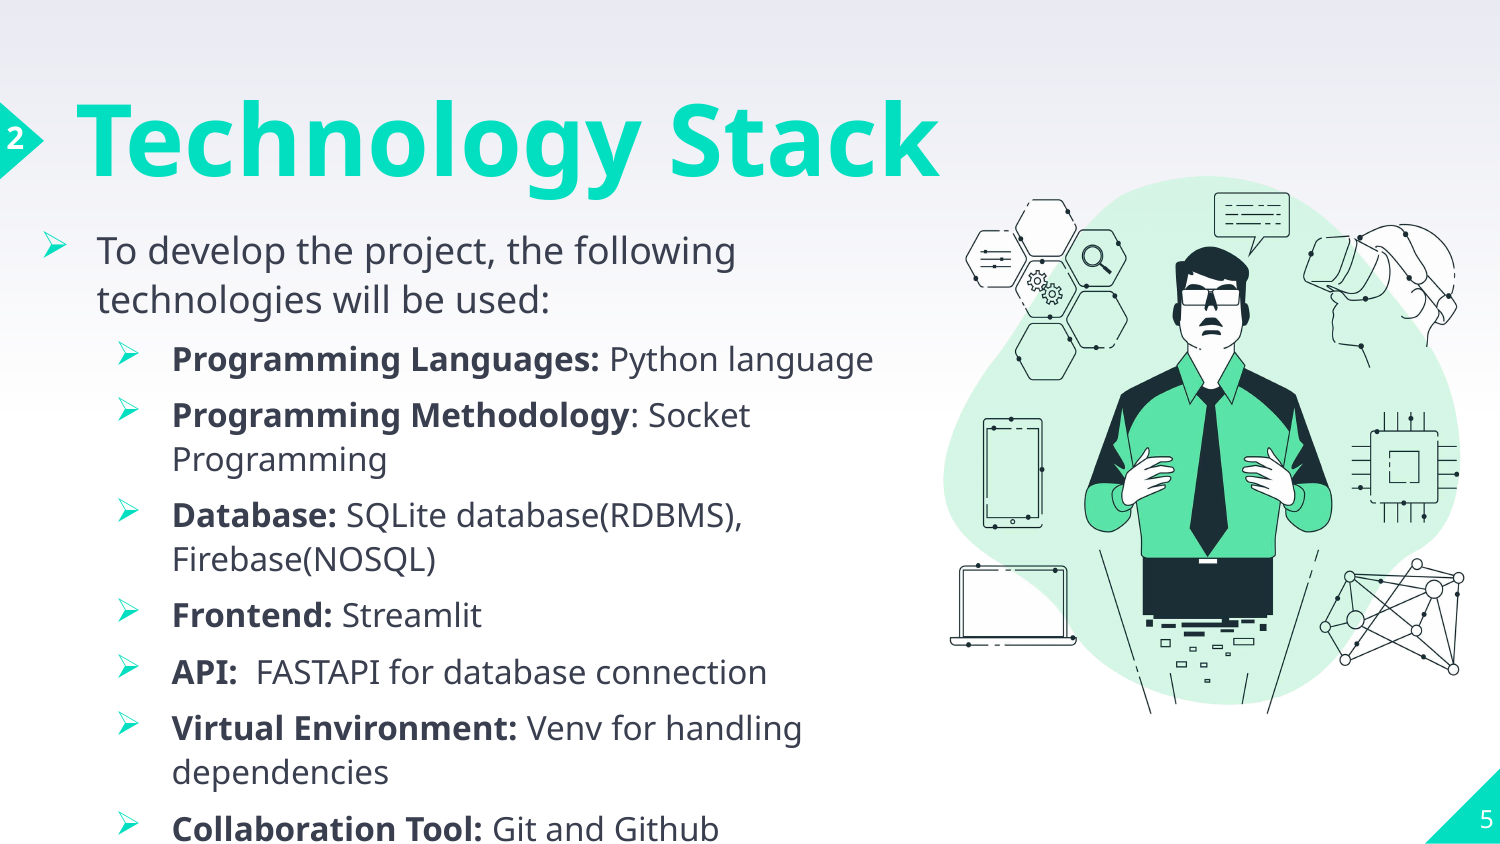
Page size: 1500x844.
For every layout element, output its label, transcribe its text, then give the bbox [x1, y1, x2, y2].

slide_number 5 [1418, 760, 1494, 838]
text_box 2 [0, 63, 53, 210]
title Technology Stack [75, 99, 1001, 277]
text_box [922, 144, 1496, 746]
list To develop the project, the following technologies will be used: Programming Languages: Python language Programming Methodology: Socket Programming Database: SQLite database(RDBMS), Firebase(NOSQL) Frontend: Streamlit API: FASTAPI for database connection Virtual Environment: Venv for handling dependencies Collaboration Tool: Git and Github [21, 222, 888, 282]
